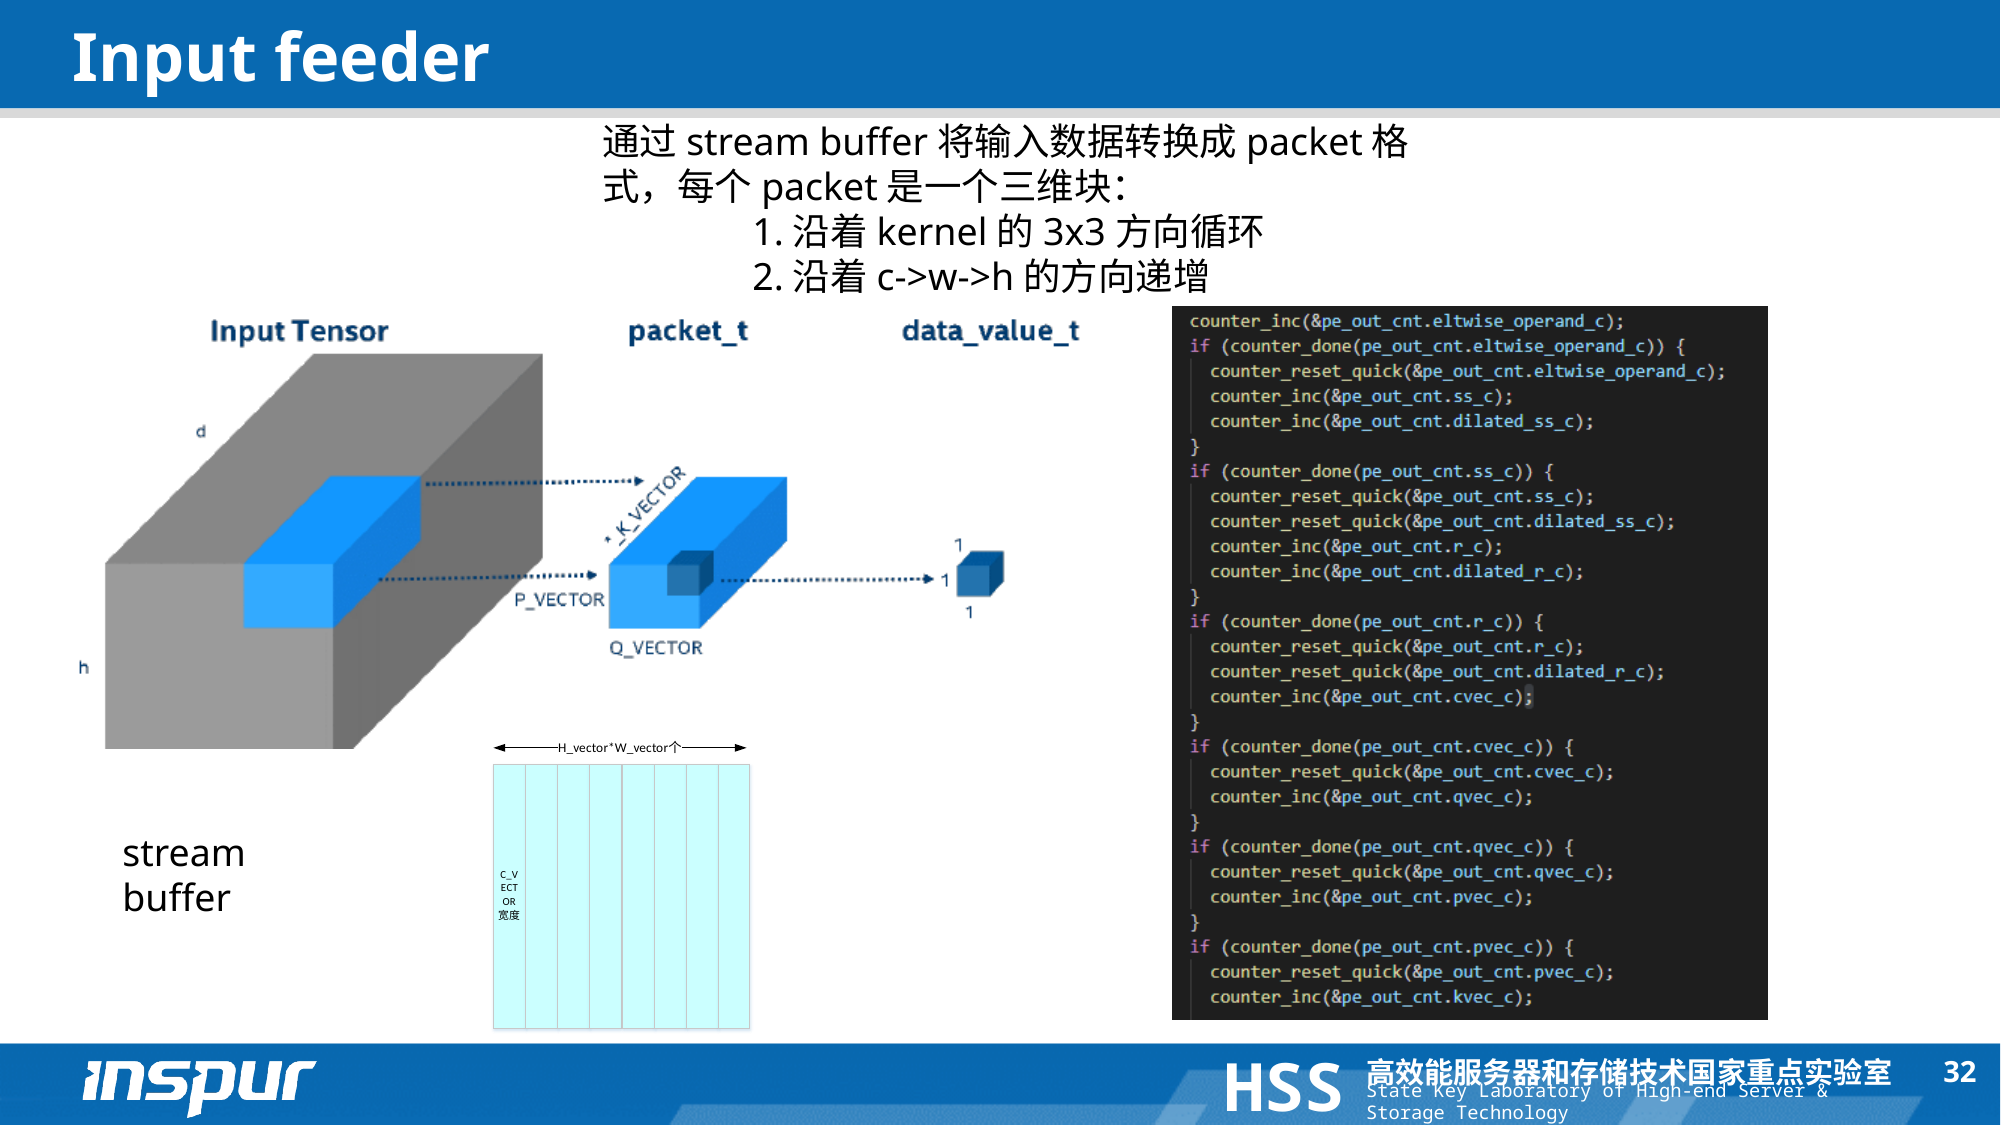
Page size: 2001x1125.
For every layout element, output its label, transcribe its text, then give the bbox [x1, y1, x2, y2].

picture [1172, 306, 1769, 1020]
text_box stream buffer [107, 821, 280, 927]
text_box 通过stream buffer将输入数据转换成packet格式，每个packet是一个三维块： 1.沿着kernel的3x3方向循环 2.沿着c->w->h的方向递增 [587, 136, 1457, 278]
picture [0, 1042, 2001, 1125]
title Input feeder [57, 0, 1948, 109]
picture [17, 306, 1102, 1034]
